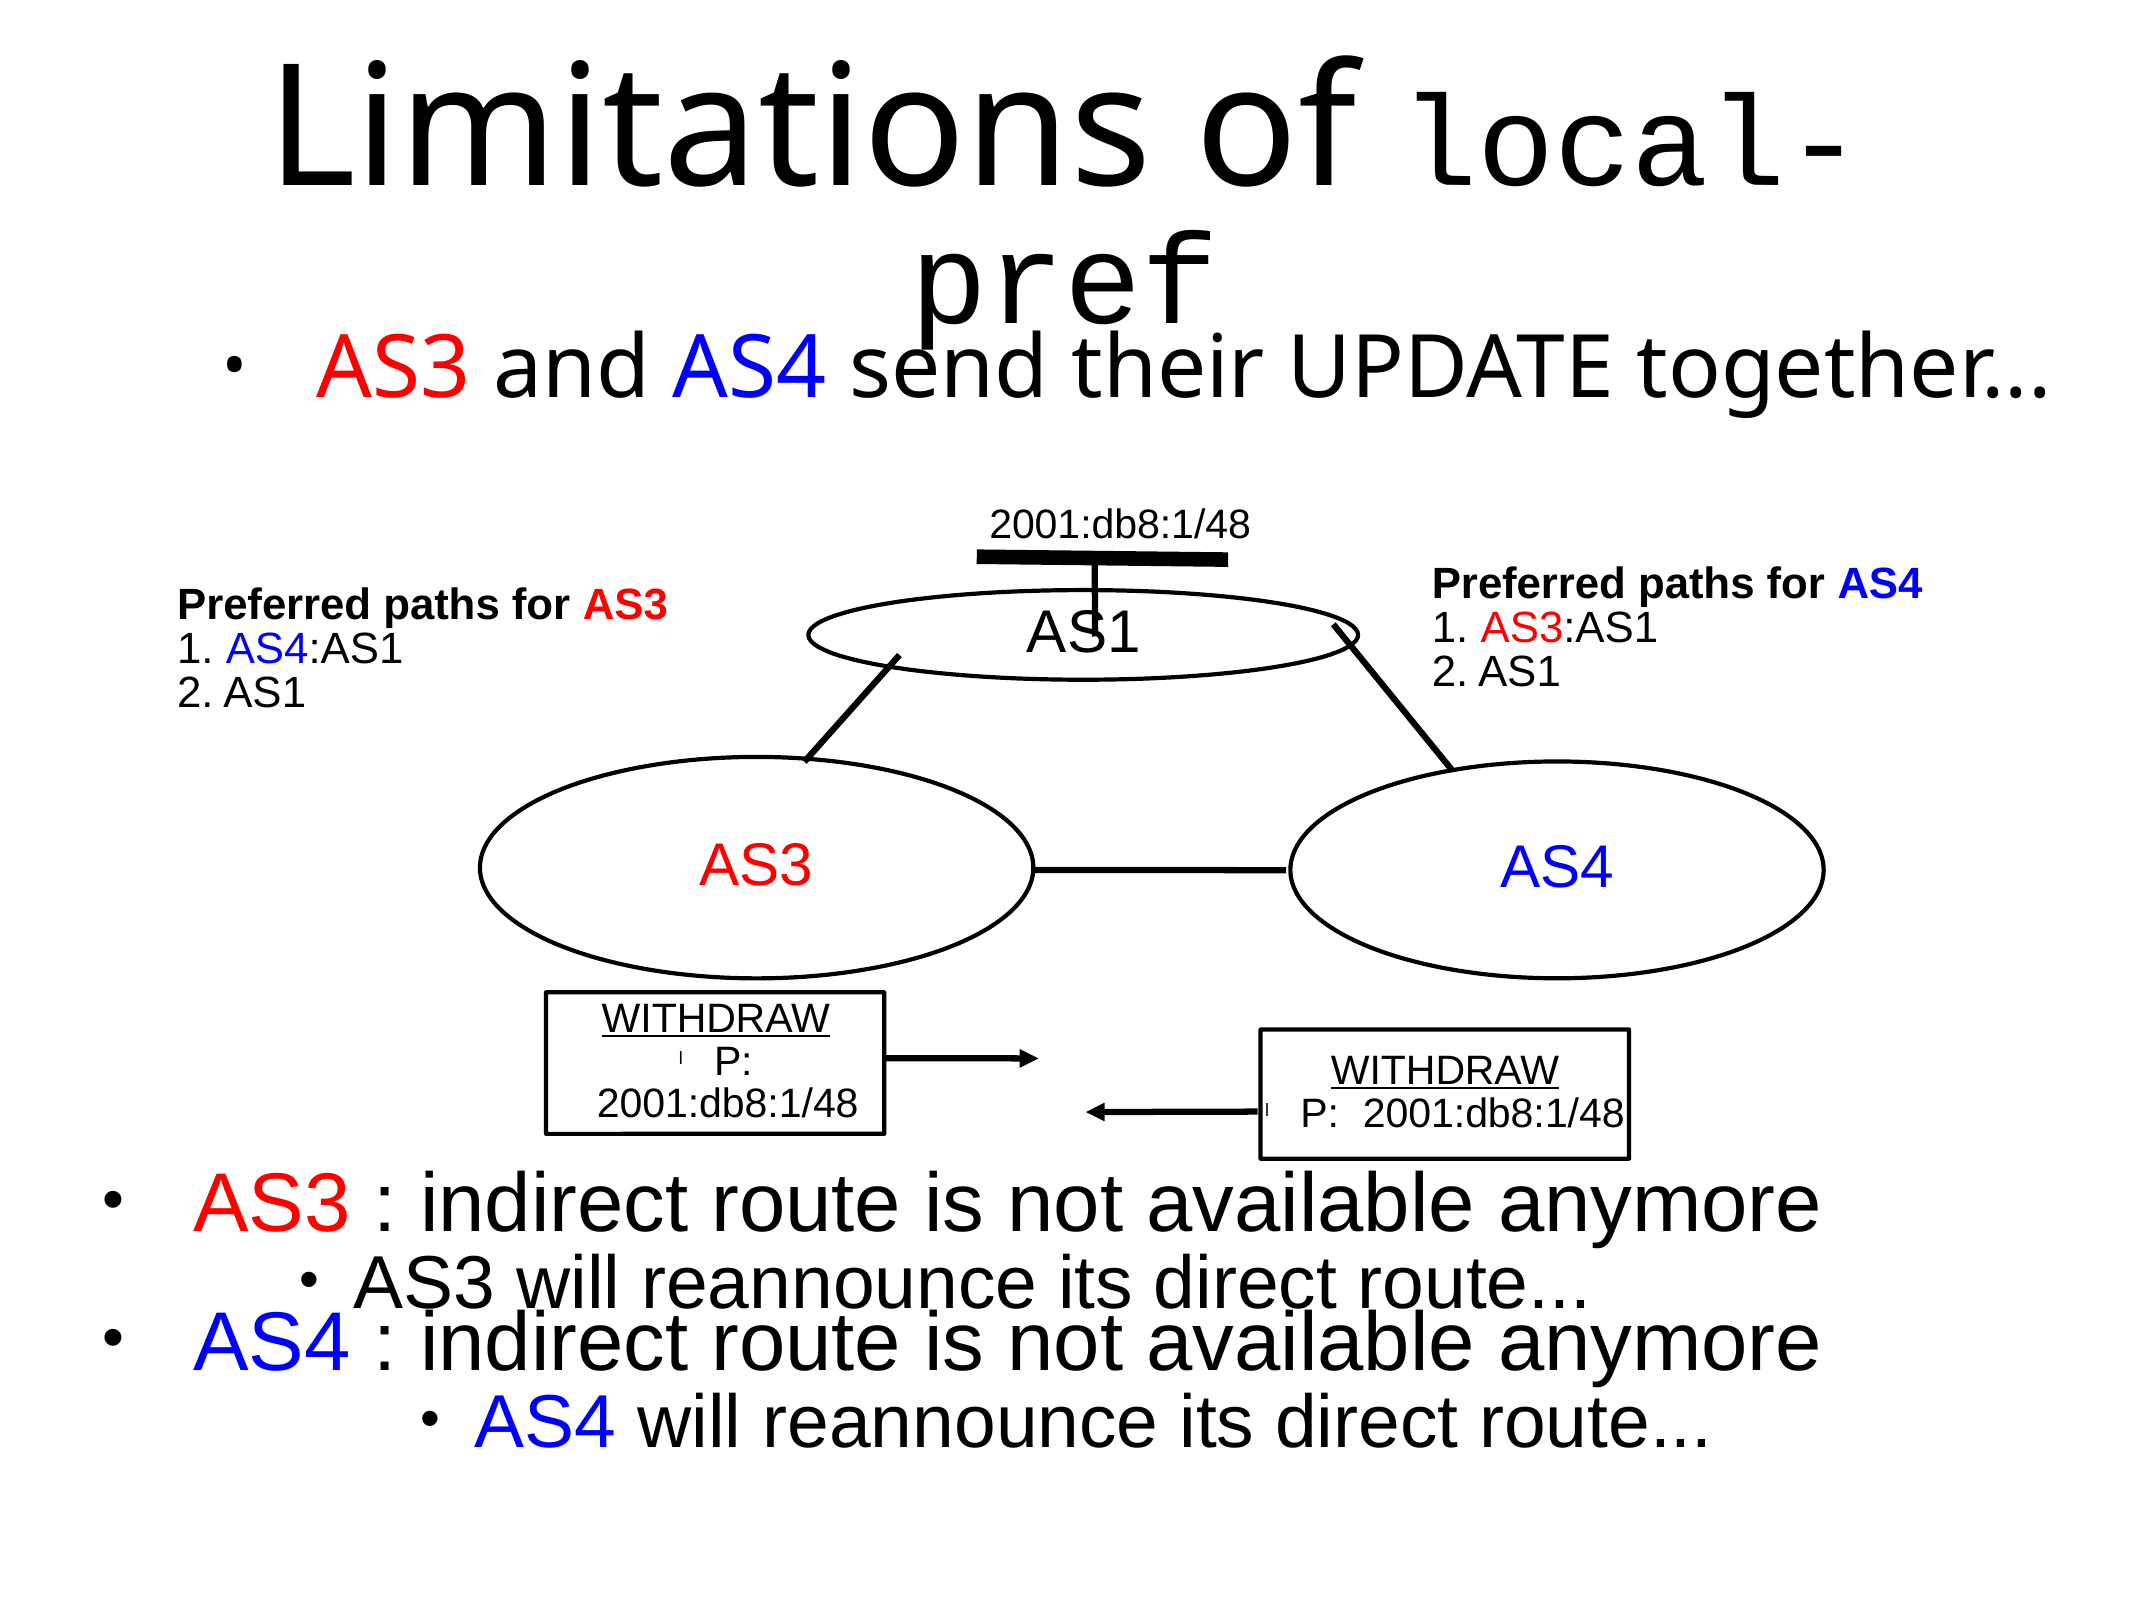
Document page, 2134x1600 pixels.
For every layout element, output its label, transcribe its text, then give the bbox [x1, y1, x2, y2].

text_box Preferred paths for AS3 1. AS4:AS1 2. AS1 [177, 583, 1132, 718]
text_box Preferred paths for AS4 1. AS3:AS1 2. AS1 [1431, 562, 2134, 697]
list AS3 and AS4 send their UPDATE together... [160, 337, 2134, 1217]
text_box 2001:db8:1/48 [964, 503, 1252, 548]
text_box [0, 992, 1986, 1459]
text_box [1290, 761, 1824, 979]
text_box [479, 756, 1034, 979]
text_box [808, 589, 1359, 680]
text_box Limitations of local-pref [142, 15, 1987, 383]
